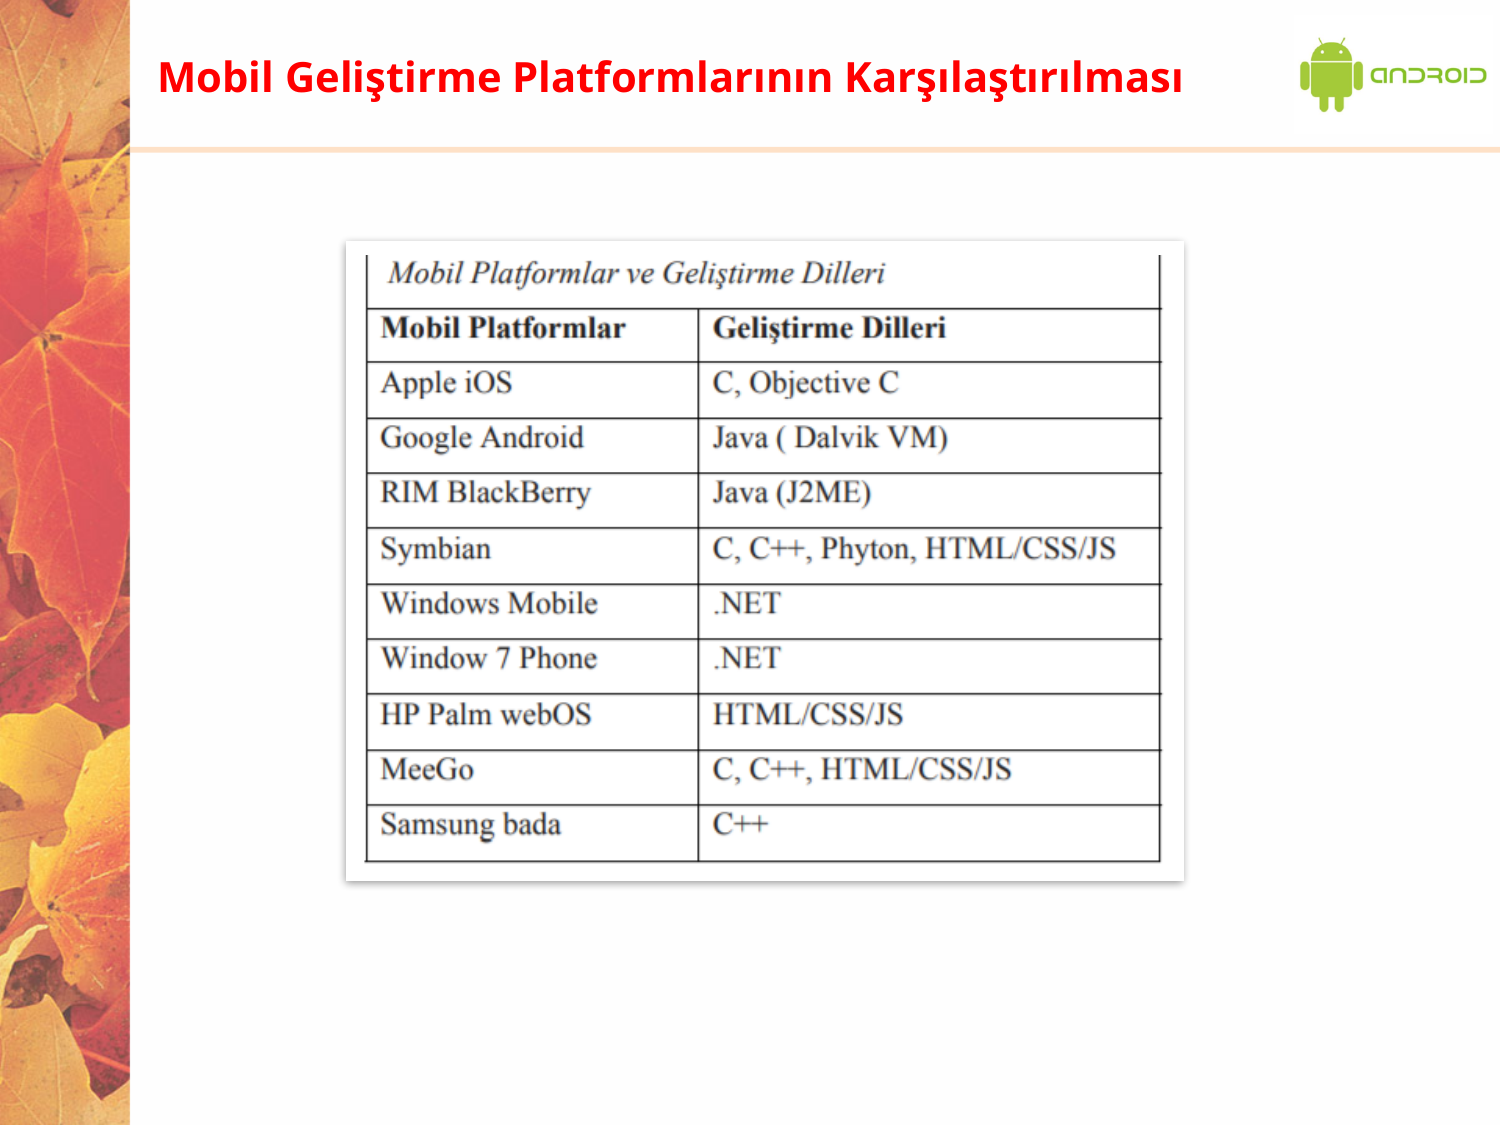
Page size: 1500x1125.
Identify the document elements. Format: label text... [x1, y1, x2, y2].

picture [0, 0, 1500, 1125]
text_box Mobil Geliştirme Platformlarının Karşılaştırılması [142, 43, 1258, 109]
